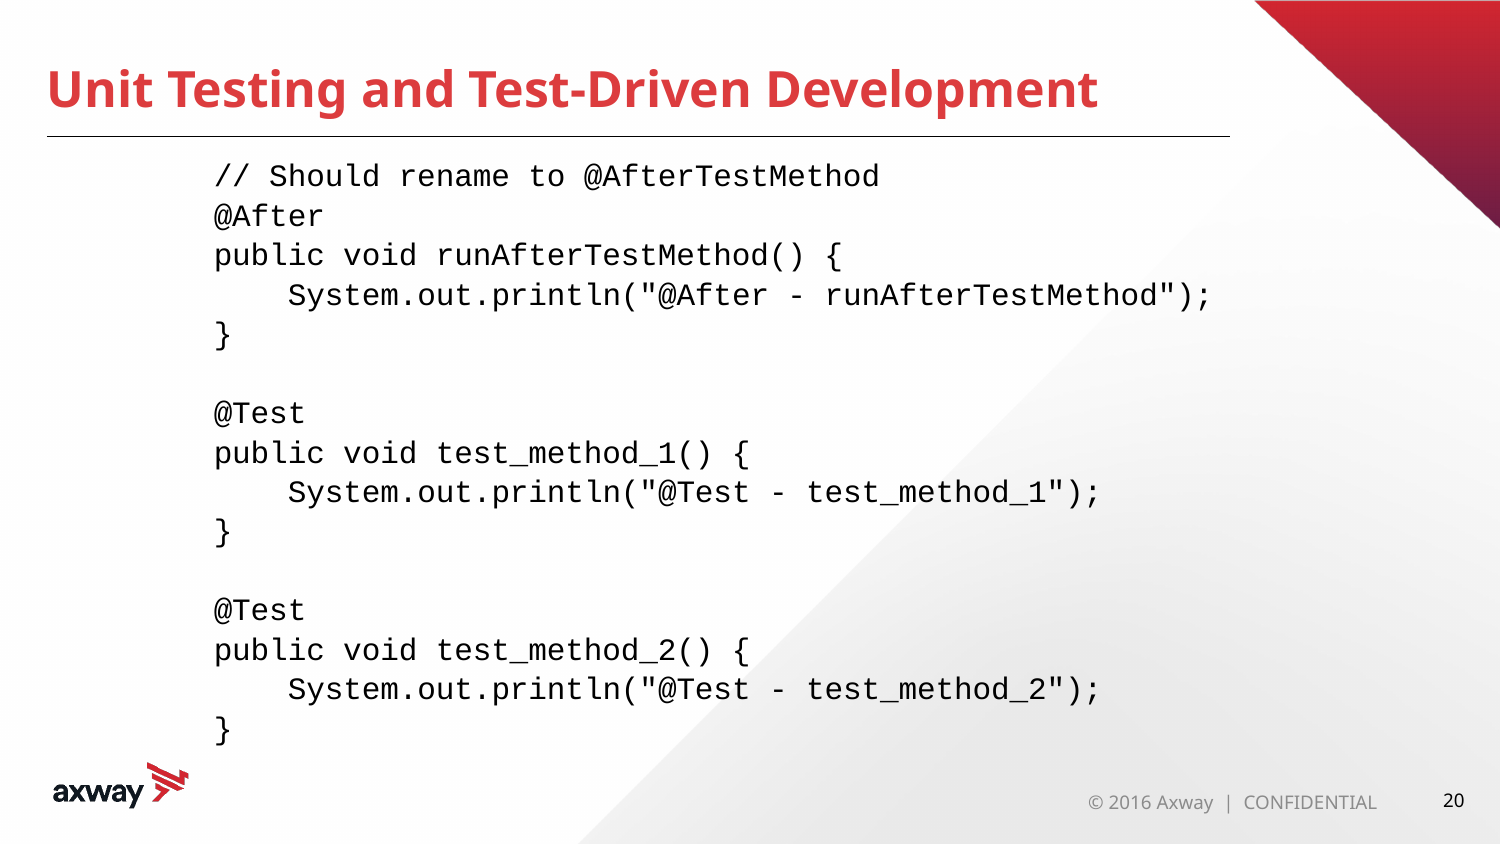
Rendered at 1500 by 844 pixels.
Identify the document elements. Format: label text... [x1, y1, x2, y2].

list // Should rename to @AfterTestMethod @After public void runAfterTestMethod() { System.out.println("@After - runAfterTestMethod"); } @Test public void test_method_1() { System.out.println("@Test - test_method_1"); } @Test public void test_method_2() { System.out.println("@Test - test_method_2"); } [46, 148, 1322, 755]
footer © 2016 Axway | CONFIDENTIAL [885, 779, 1393, 824]
text_box Unit Testing and Test-Driven Development [46, 50, 1128, 112]
picture [0, 0, 1500, 844]
